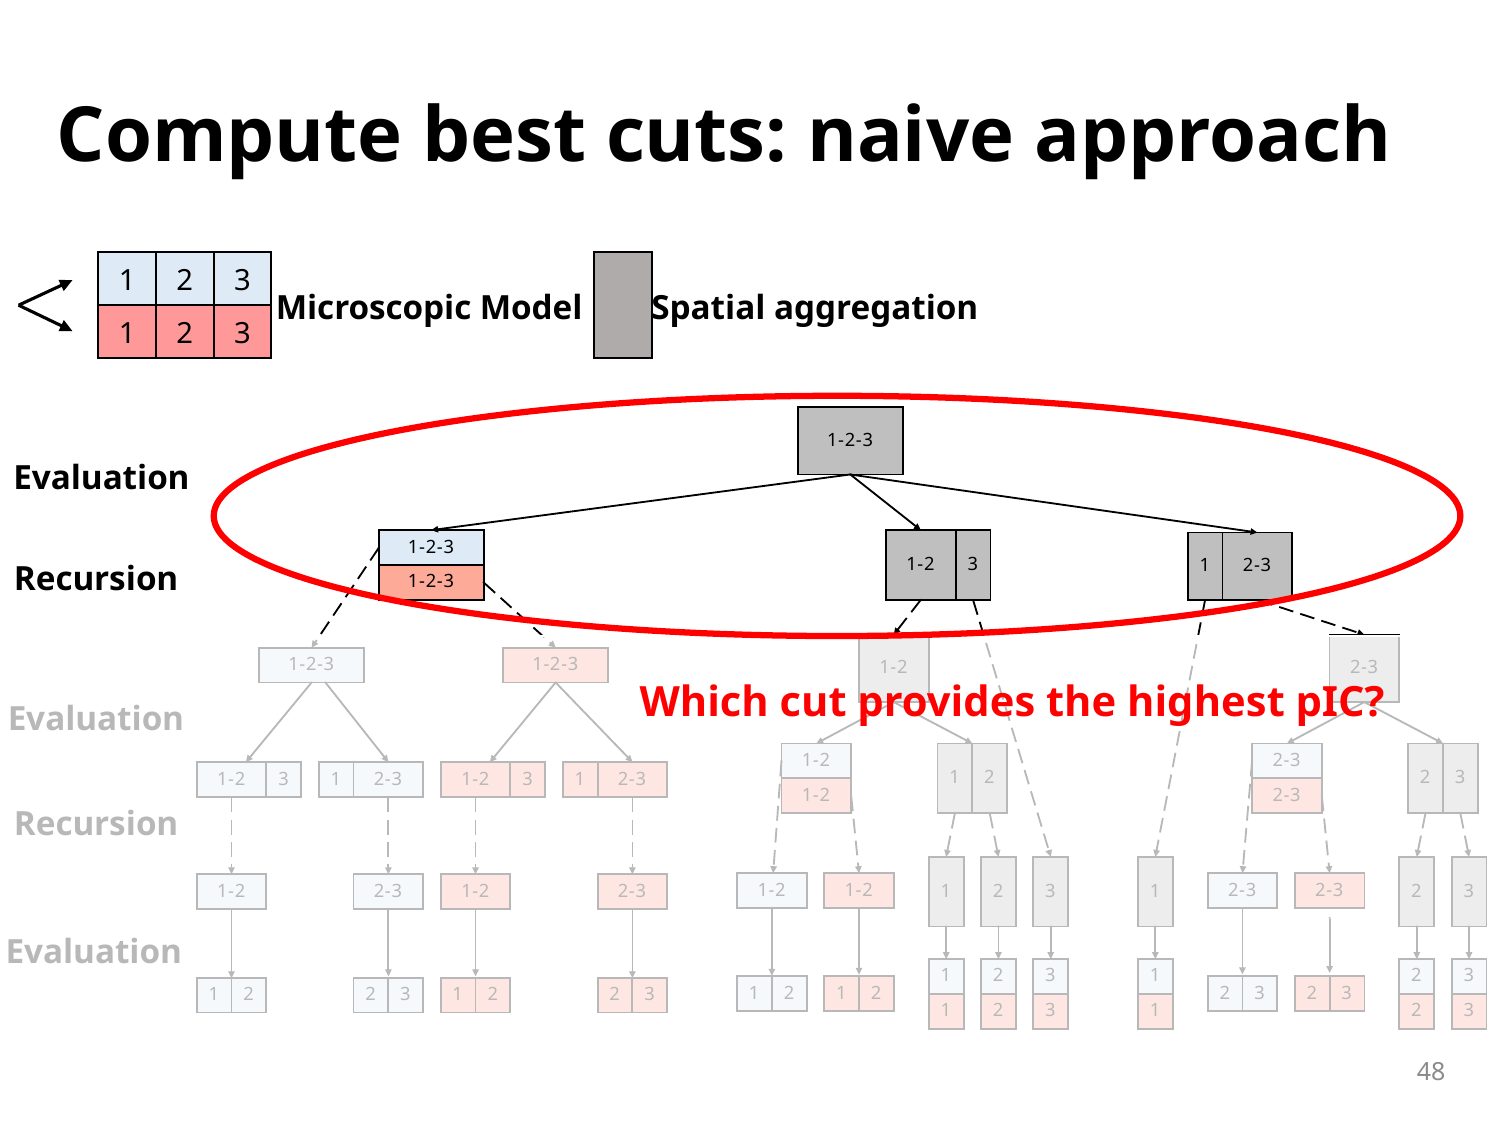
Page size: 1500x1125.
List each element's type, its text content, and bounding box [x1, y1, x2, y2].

text_box [0, 635, 1500, 1052]
slide_number 48 [1059, 1052, 1461, 1103]
text_box Spatial aggregation [636, 278, 994, 334]
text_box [194, 404, 1489, 1031]
text_box Microscopic Model [272, 278, 598, 334]
text_box Evaluation [0, 448, 194, 504]
text_box [593, 251, 653, 359]
title Compute best cuts: naive approach [41, 59, 1461, 215]
text_box [597, 394, 1077, 404]
text_box Recursion [0, 549, 194, 605]
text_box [18, 252, 272, 359]
